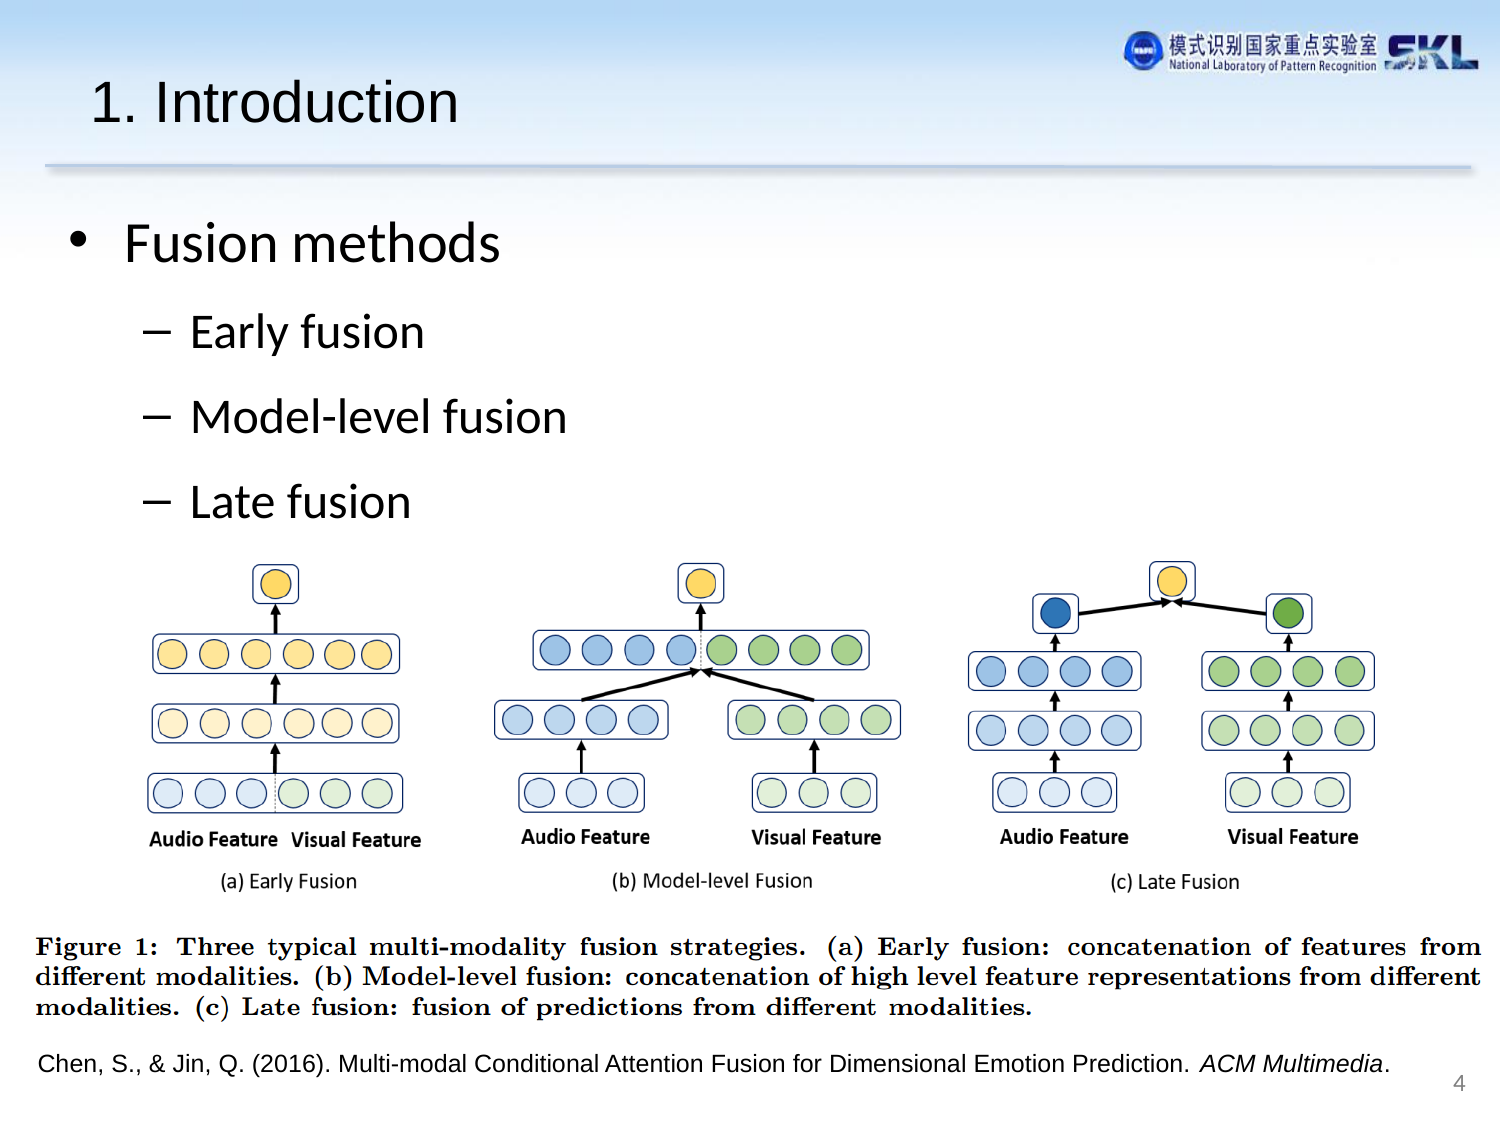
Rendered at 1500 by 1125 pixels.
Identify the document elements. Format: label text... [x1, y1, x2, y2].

slide_number 4 [1459, 1051, 1481, 1112]
list Fusion methods Early fusion Model-level fusion Late fusion [53, 196, 1459, 525]
text_box 1. Introduction [74, 45, 585, 153]
picture [0, 0, 1500, 1125]
text_box Chen, S., & Jin, Q. (2016). Multi-modal Conditional Attention Fusion for Dimensional Emotion Prediction. ACM Multimedia. [37, 1047, 1459, 1123]
